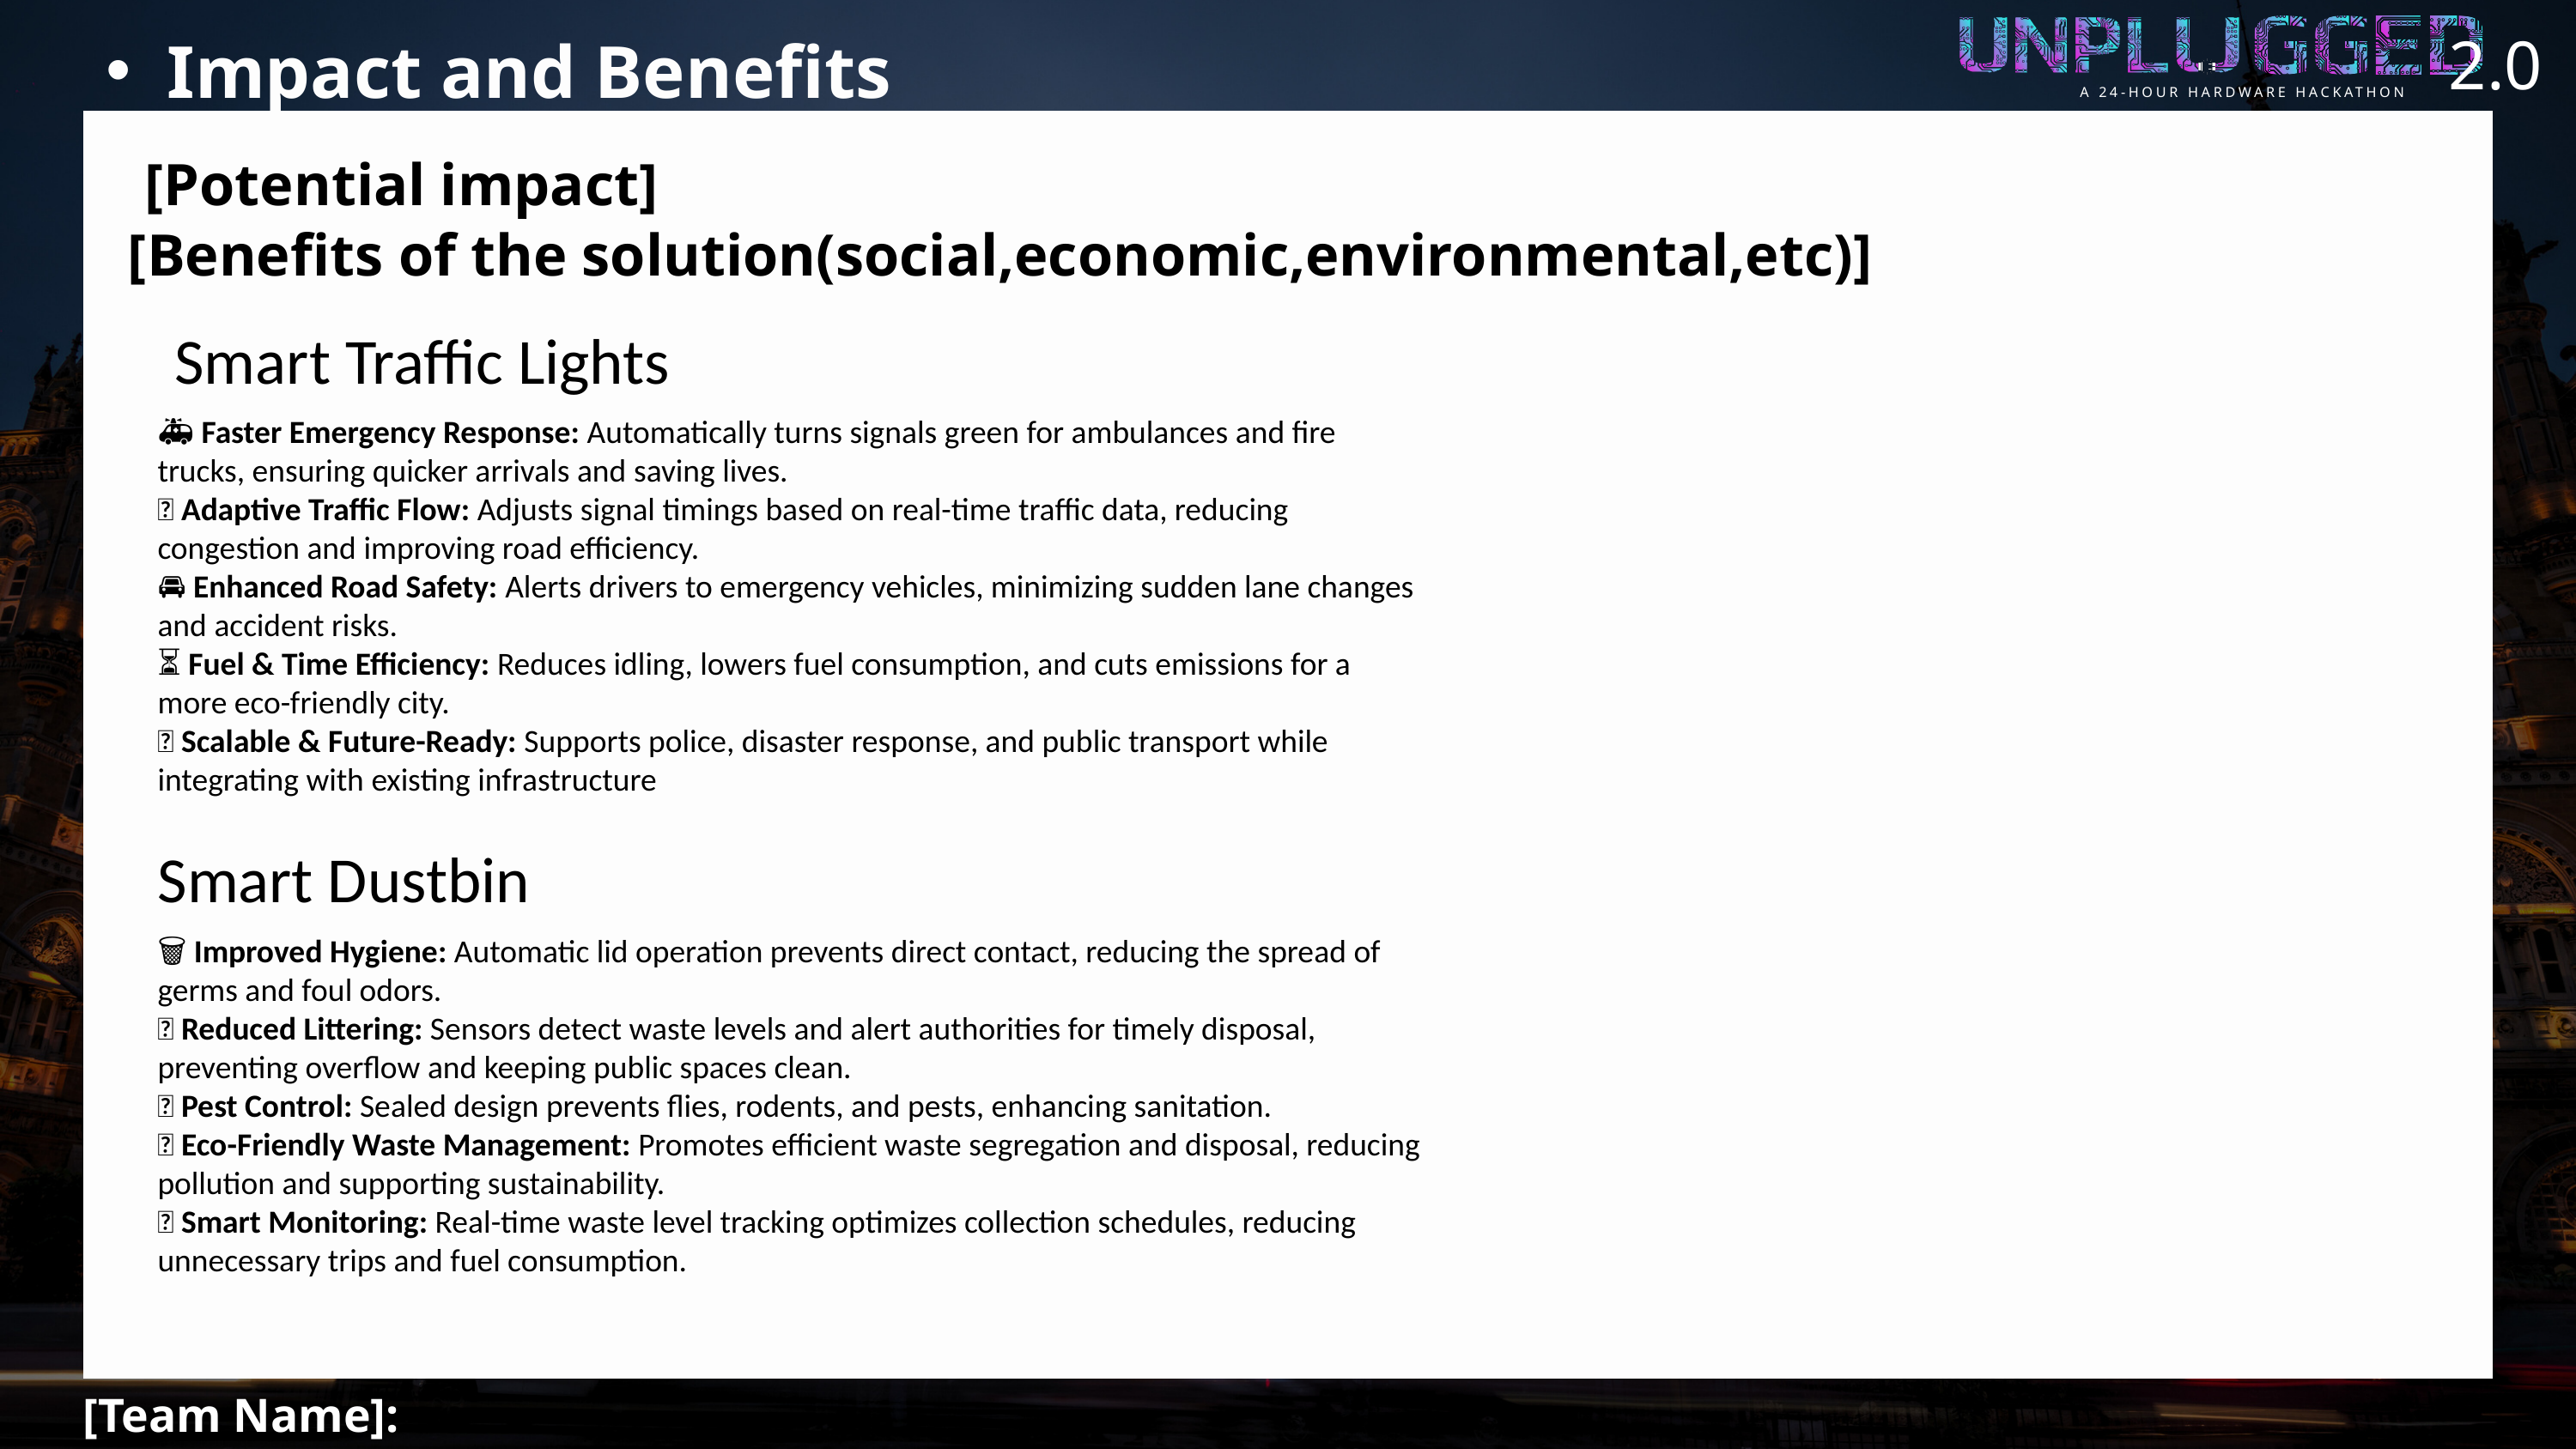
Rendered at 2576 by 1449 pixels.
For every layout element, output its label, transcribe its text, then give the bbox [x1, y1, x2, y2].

text_box Impact and Benefits [45, 12, 1413, 112]
text_box [Team Name]: [82, 1386, 471, 1442]
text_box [82, 110, 2494, 1379]
text_box [0, 0, 2576, 1449]
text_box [1941, 0, 2576, 115]
